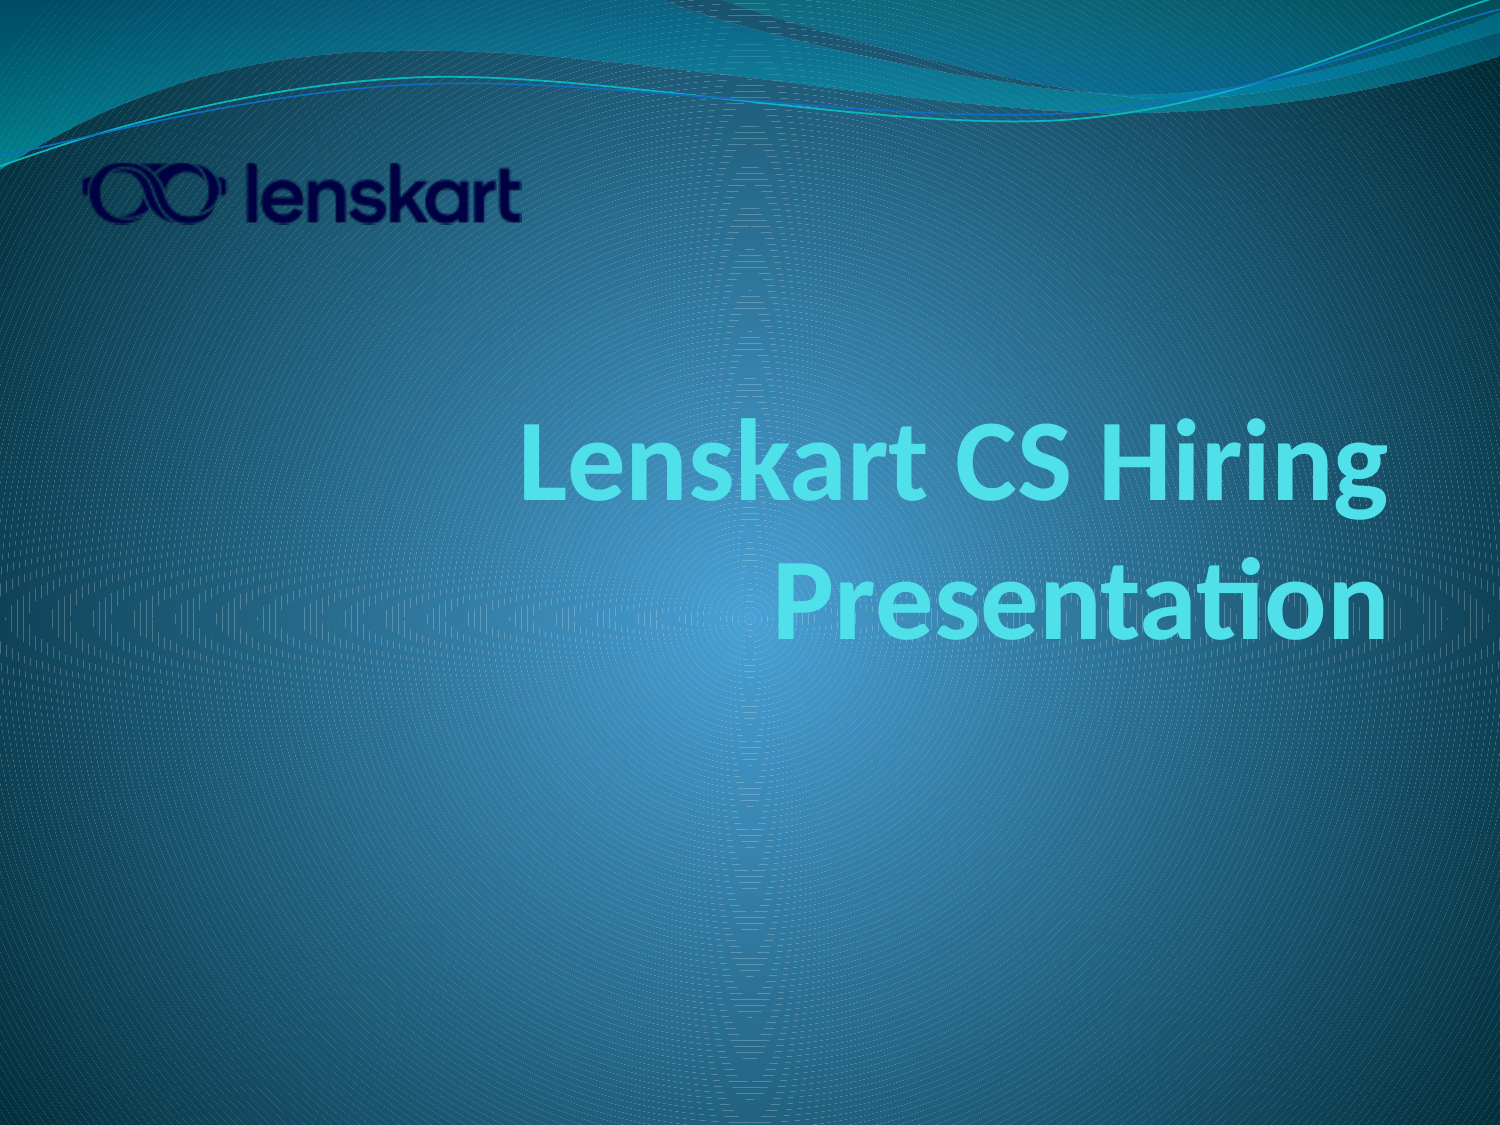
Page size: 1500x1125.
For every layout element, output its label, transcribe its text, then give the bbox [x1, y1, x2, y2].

title Lenskart CS Hiring Presentation [105, 363, 1394, 664]
picture [81, 163, 522, 225]
